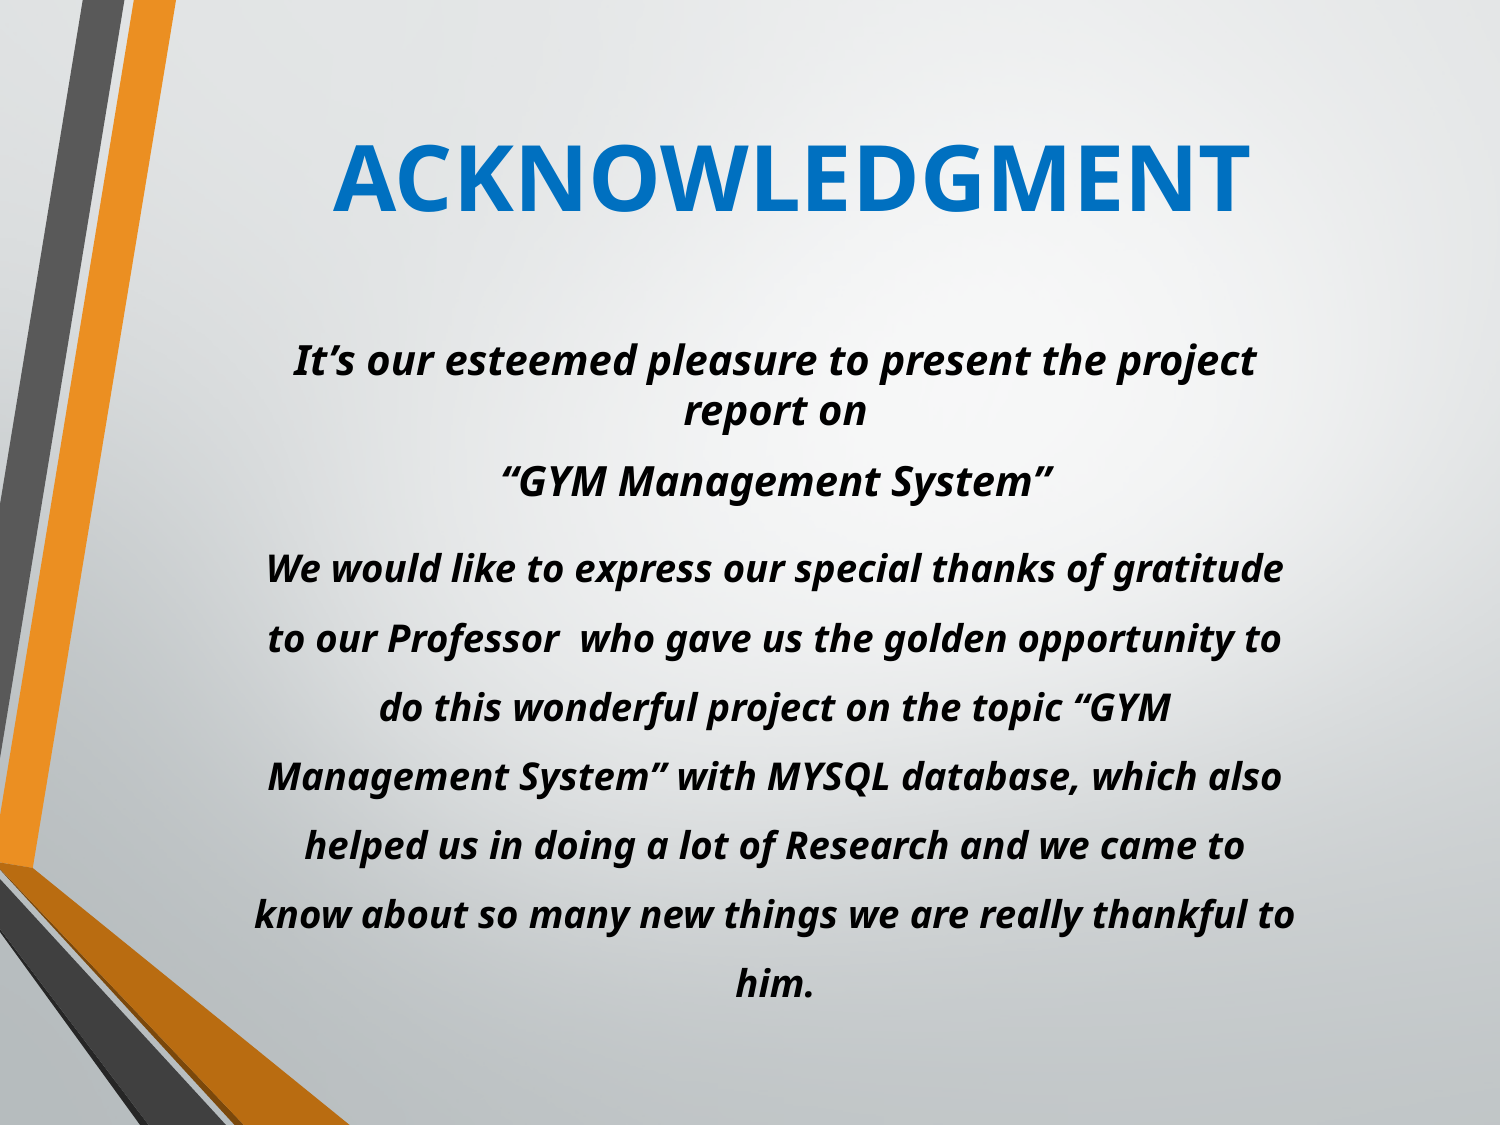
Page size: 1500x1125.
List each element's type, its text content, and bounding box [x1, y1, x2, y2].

list It’s our esteemed pleasure to present the project report on “GYM Management System” [237, 324, 1314, 512]
title ACKNOWLEDGMENT [161, 99, 1425, 250]
text_box We would like to express our special thanks of gratitude to our Professor who gave us the golden opportunity to do this wonderful project on the topic “GYM Management System” with MYSQL database, which also helped us in doing a lot of Research and we came to know about so many new things we are really thankful to him. [237, 512, 1314, 1015]
